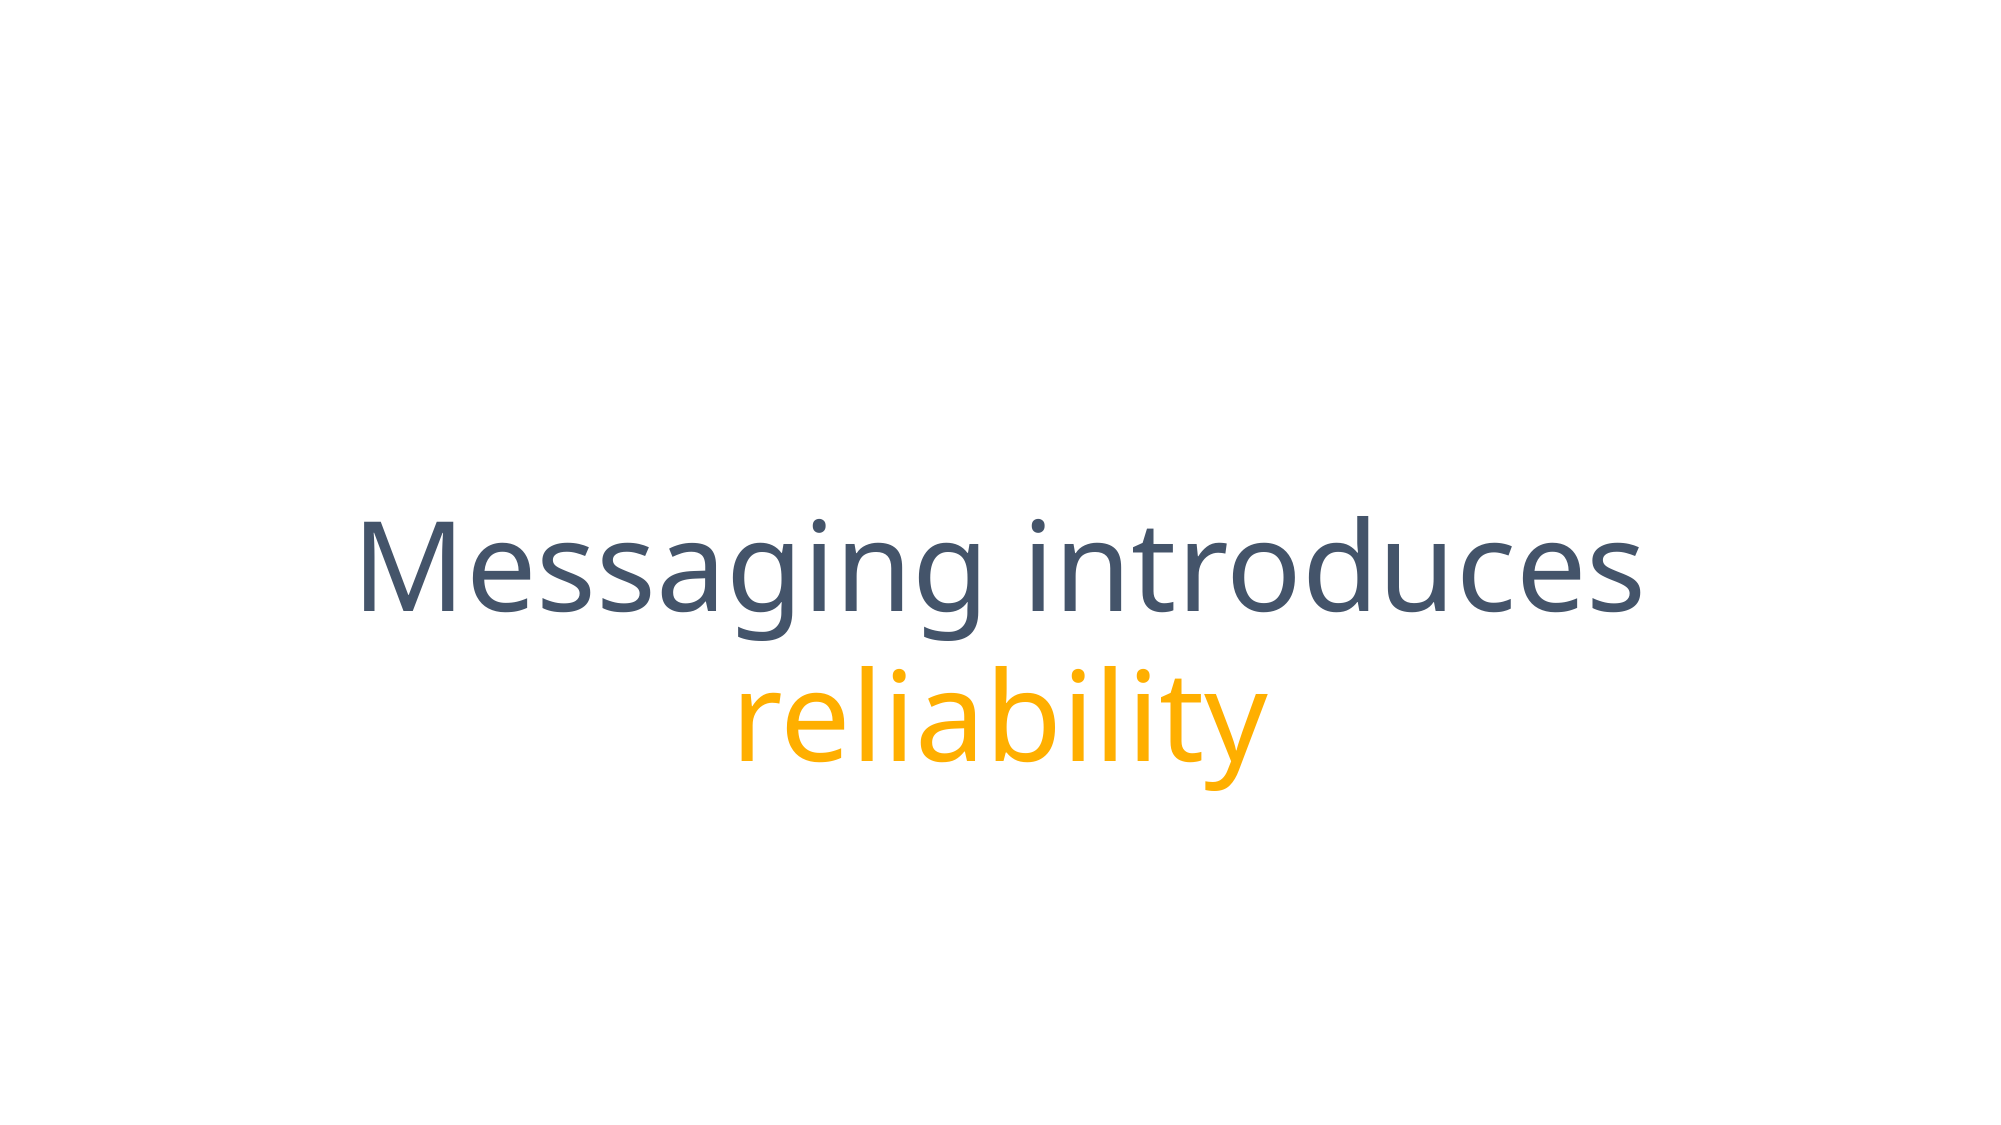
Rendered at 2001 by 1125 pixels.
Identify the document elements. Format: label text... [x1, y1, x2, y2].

text_box Messaging introduces reliability [112, 479, 1888, 794]
